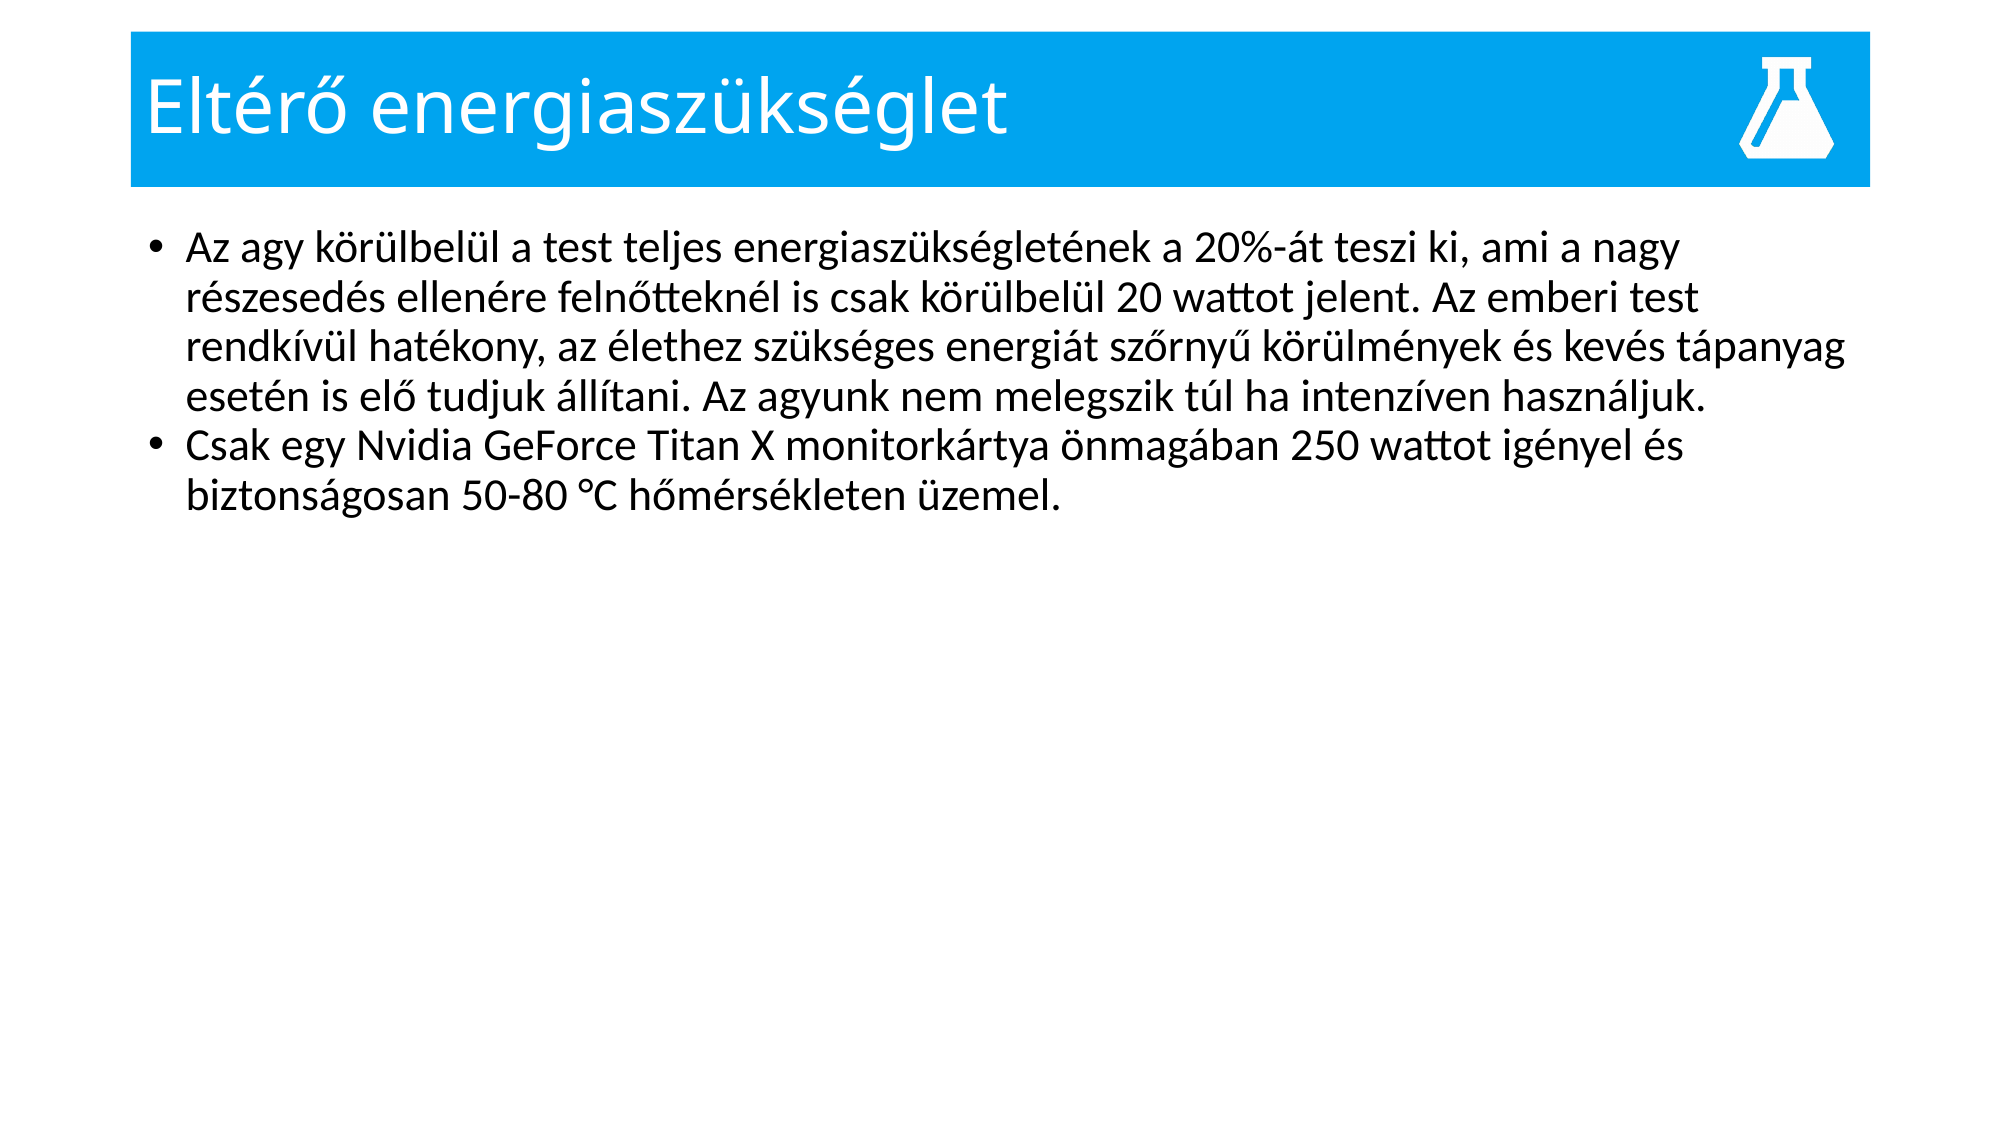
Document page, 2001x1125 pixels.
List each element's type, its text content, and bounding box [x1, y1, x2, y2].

picture [1740, 58, 1833, 158]
title Eltérő energiaszükséglet [129, 31, 1701, 187]
list Az agy körülbelül a test teljes energiaszükségletének a 20%-át teszi ki, ami a nagy részesedés ellenére felnőtteknél is csak körülbelül 20 wattot jelent. Az emberi test rendkívül hatékony, az élethez szükséges energiát szőrnyű körülmények és kevés tápanyag esetén is elő tudjuk állítani. Az agyunk nem melegszik túl ha intenzíven használjuk. Csak egy Nvidia GeForce Titan X monitorkártya önmagában 250 wattot igényel és biztonságosan 50-80 °C hőmérsékleten üzemel. [133, 215, 1871, 993]
